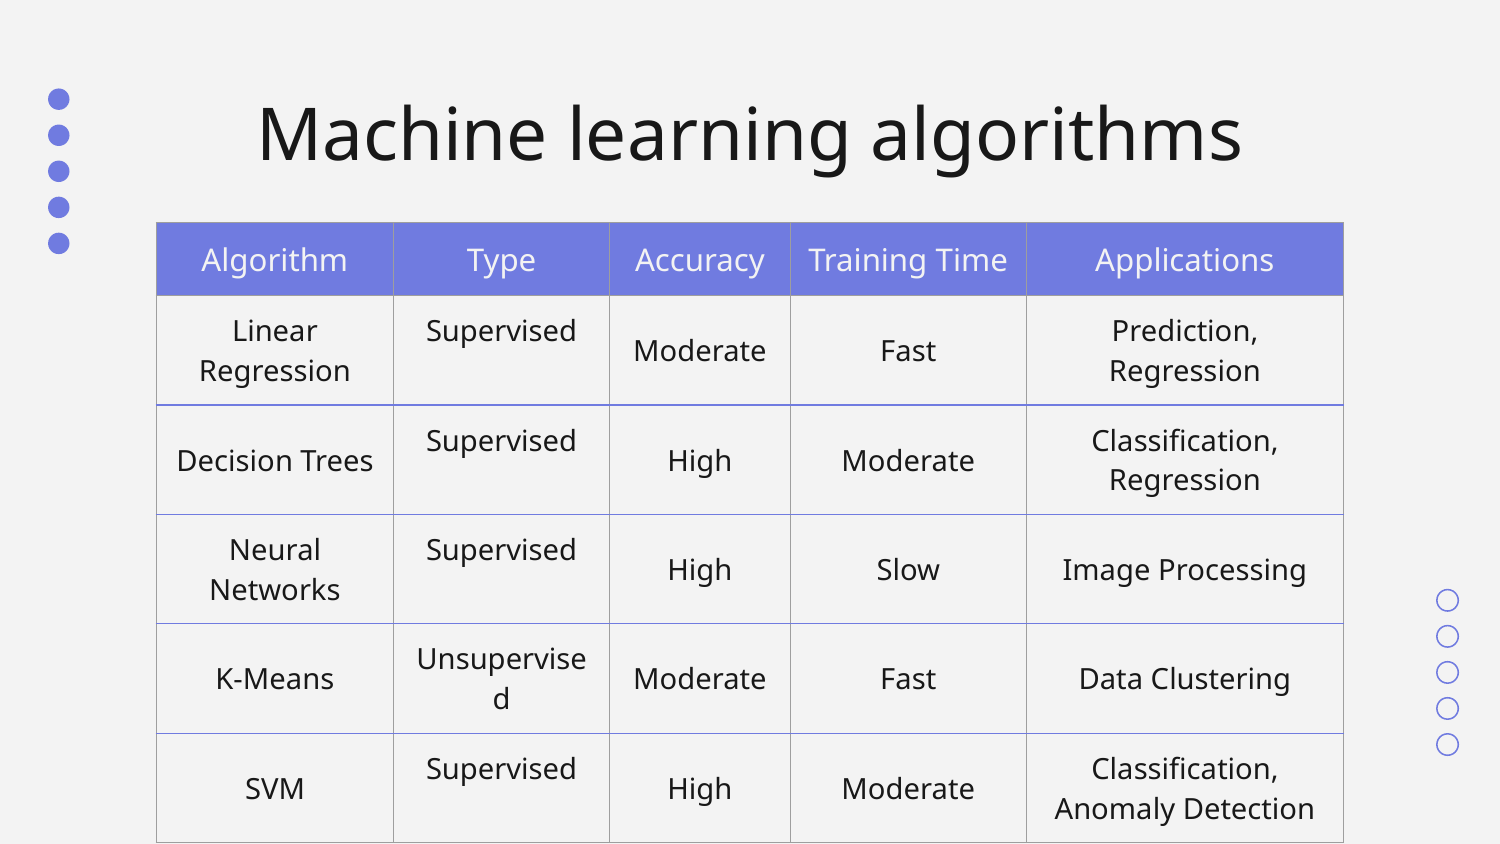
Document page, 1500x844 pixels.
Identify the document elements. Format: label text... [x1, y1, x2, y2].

table_cell Classification, Regression [1027, 406, 1343, 514]
table_header Accuracy [610, 223, 790, 295]
table_cell Moderate [610, 296, 790, 404]
table_cell Prediction, Regression [1027, 296, 1343, 404]
table_cell Slow [791, 515, 1026, 623]
table_header Training Time [791, 223, 1026, 295]
table_cell Linear Regression [157, 296, 393, 404]
table_cell High [610, 406, 790, 514]
table_cell Fast [791, 296, 1026, 404]
table_header Applications [1027, 223, 1343, 295]
table_cell K-Means [157, 624, 393, 733]
title Machine learning algorithms [118, 72, 1382, 167]
table_cell Moderate [791, 734, 1026, 842]
table_cell High [610, 734, 790, 842]
table_cell High [610, 515, 790, 623]
table_cell Moderate [610, 624, 790, 733]
table_cell Classification, Anomaly Detection [1027, 734, 1343, 842]
table_cell Supervised [394, 406, 609, 514]
table_header Type [394, 223, 609, 295]
table_cell Moderate [791, 406, 1026, 514]
table_cell Fast [791, 624, 1026, 733]
table_cell Decision Trees [157, 406, 393, 514]
table_cell Supervised [394, 515, 609, 623]
table_cell SVM [157, 734, 393, 842]
table_cell Neural Networks [157, 515, 393, 623]
table_cell Image Processing [1027, 515, 1343, 623]
table_cell Data Clustering [1027, 624, 1343, 733]
table_cell Supervised [394, 734, 609, 842]
table_cell Supervised [394, 296, 609, 404]
table_cell Unsupervised [394, 624, 609, 733]
table_header Algorithm [157, 223, 393, 295]
